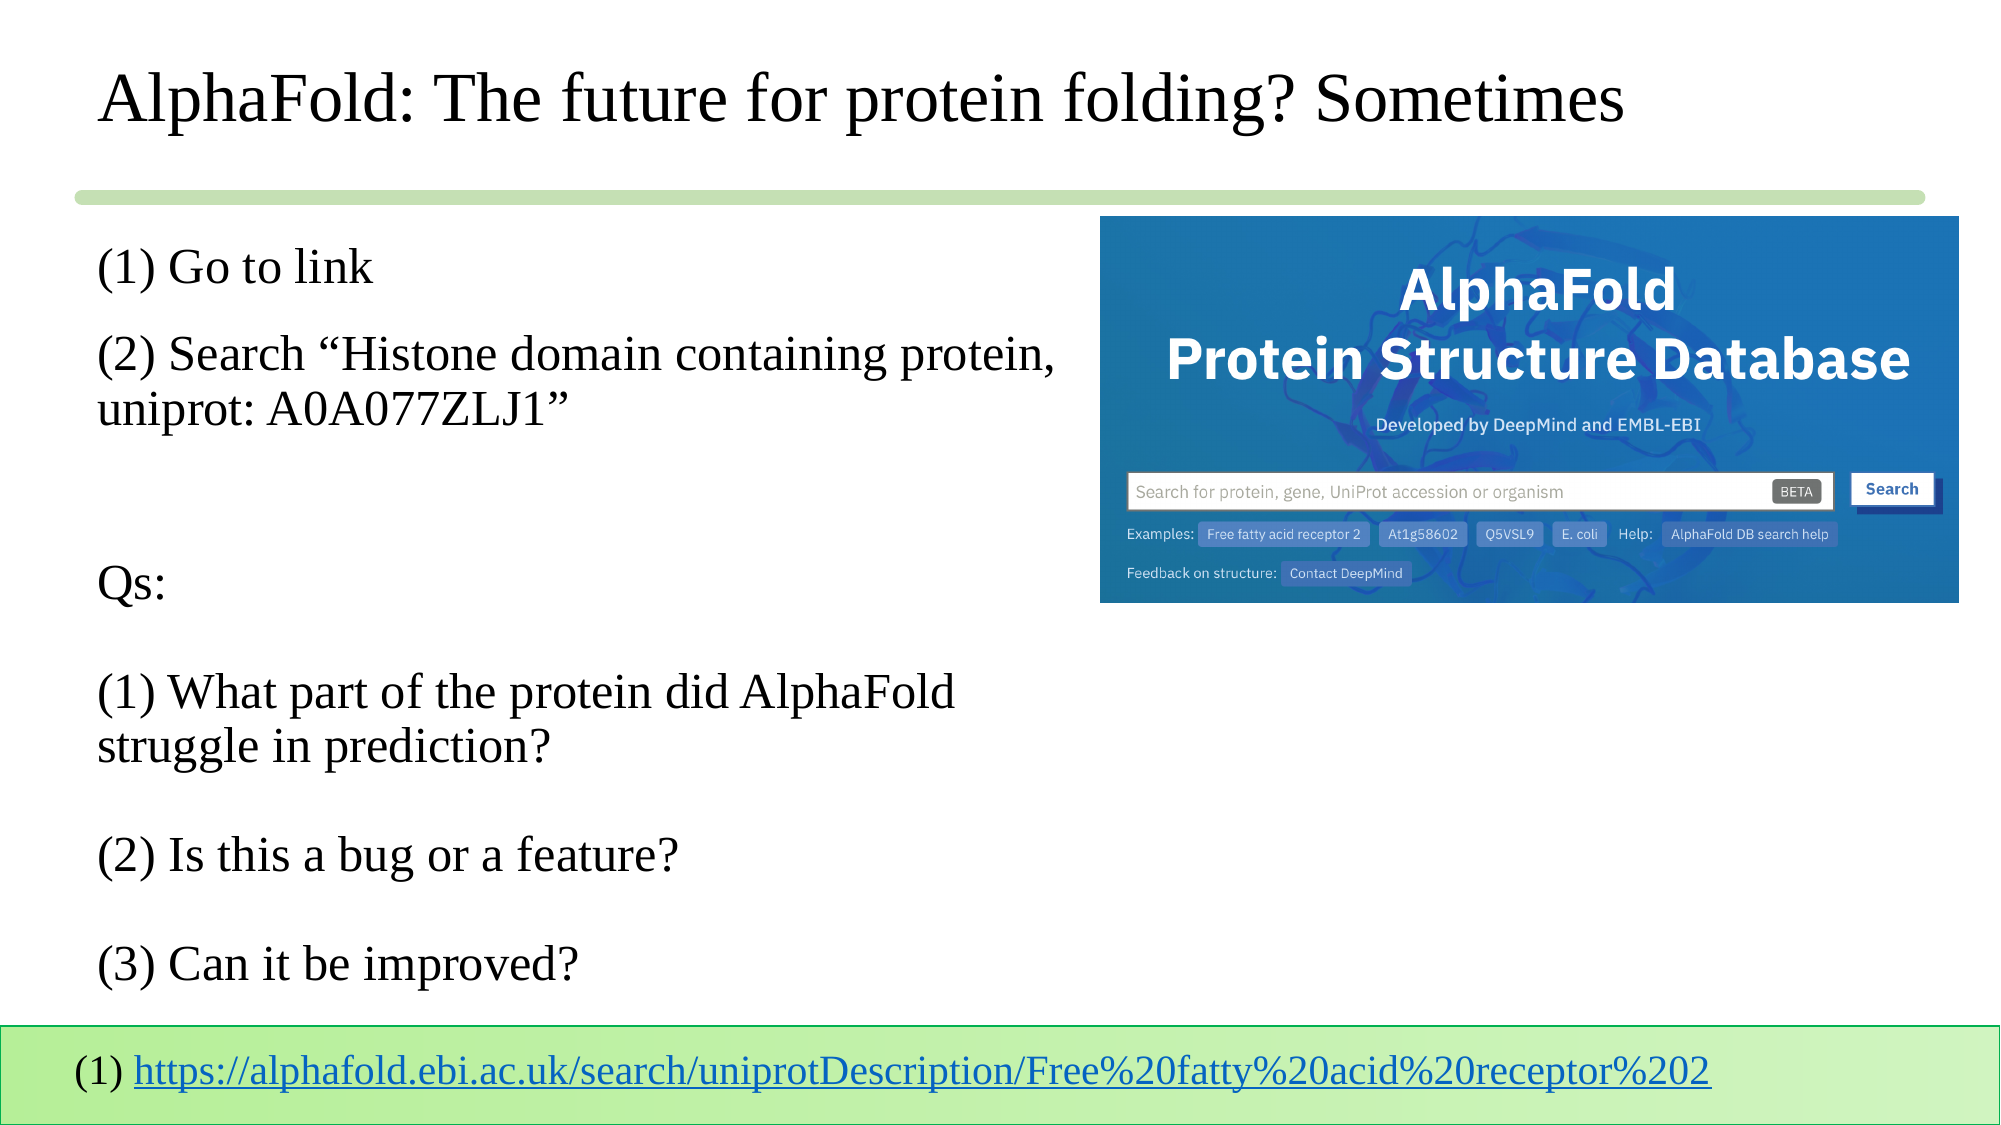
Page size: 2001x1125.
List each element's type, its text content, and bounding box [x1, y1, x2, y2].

text_box AlphaFold: The future for protein folding? Sometimes [82, 0, 1808, 197]
text_box AlphaFold: The future for protein folding? Sometimes [82, 198, 1808, 208]
picture [1100, 216, 1959, 603]
text_box [0, 1025, 2000, 1035]
text_box (1) https://alphafold.ebi.ac.uk/search/uniprotDescription/Free%20fatty%20acid%20receptor%202 [0, 1035, 2000, 1125]
list (1) Go to link (2) Search “Histone domain containing protein, uniprot: A0A077ZLJ1” Qs: (1) What part of the protein did AlphaFold struggle in prediction? (2) Is this a bug or a feature? (3) Can it be improved? [82, 232, 1074, 1000]
